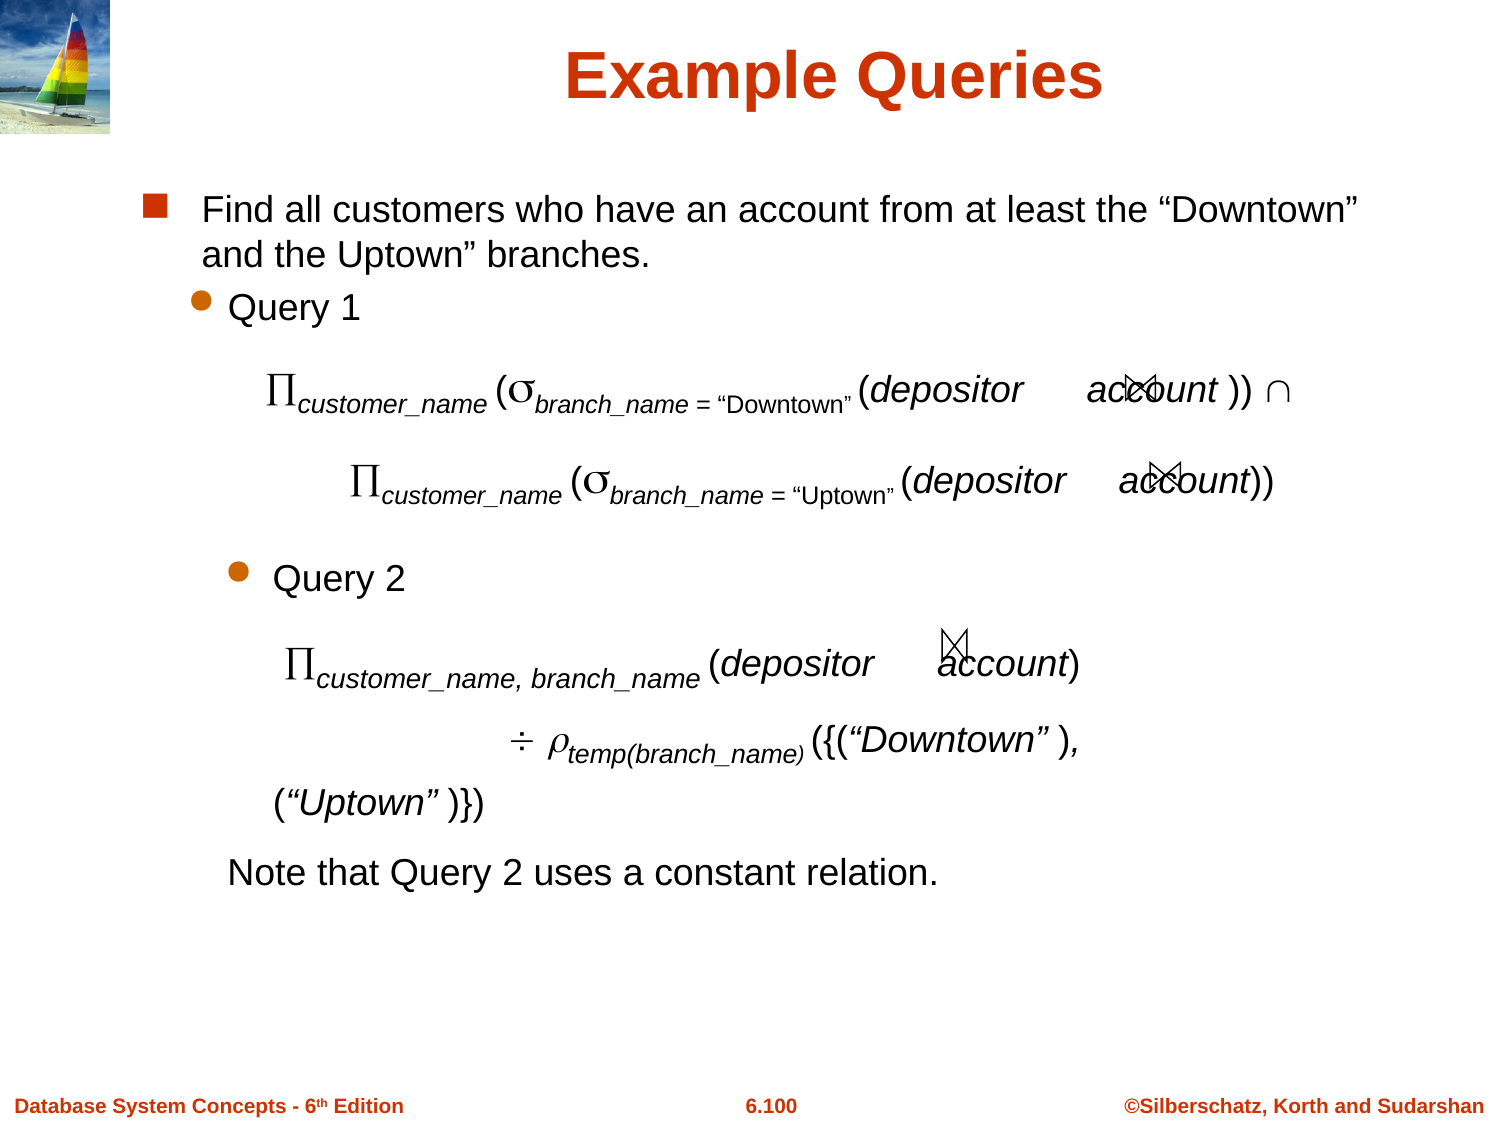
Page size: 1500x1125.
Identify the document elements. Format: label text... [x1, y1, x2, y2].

list Find all customers who have an account from at least the “Downtown” and the Uptown” branches. [130, 176, 1388, 301]
title Example Queries [218, 18, 1452, 120]
text_box Query 1 customer_name (branch_name = “Downtown” (depositor account ))  customer_name (branch_name = “Uptown” (depositor account)) [99, 275, 1425, 518]
text_box [1125, 375, 1156, 401]
text_box [1150, 462, 1181, 488]
picture [0, 0, 110, 134]
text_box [137, 537, 1295, 838]
